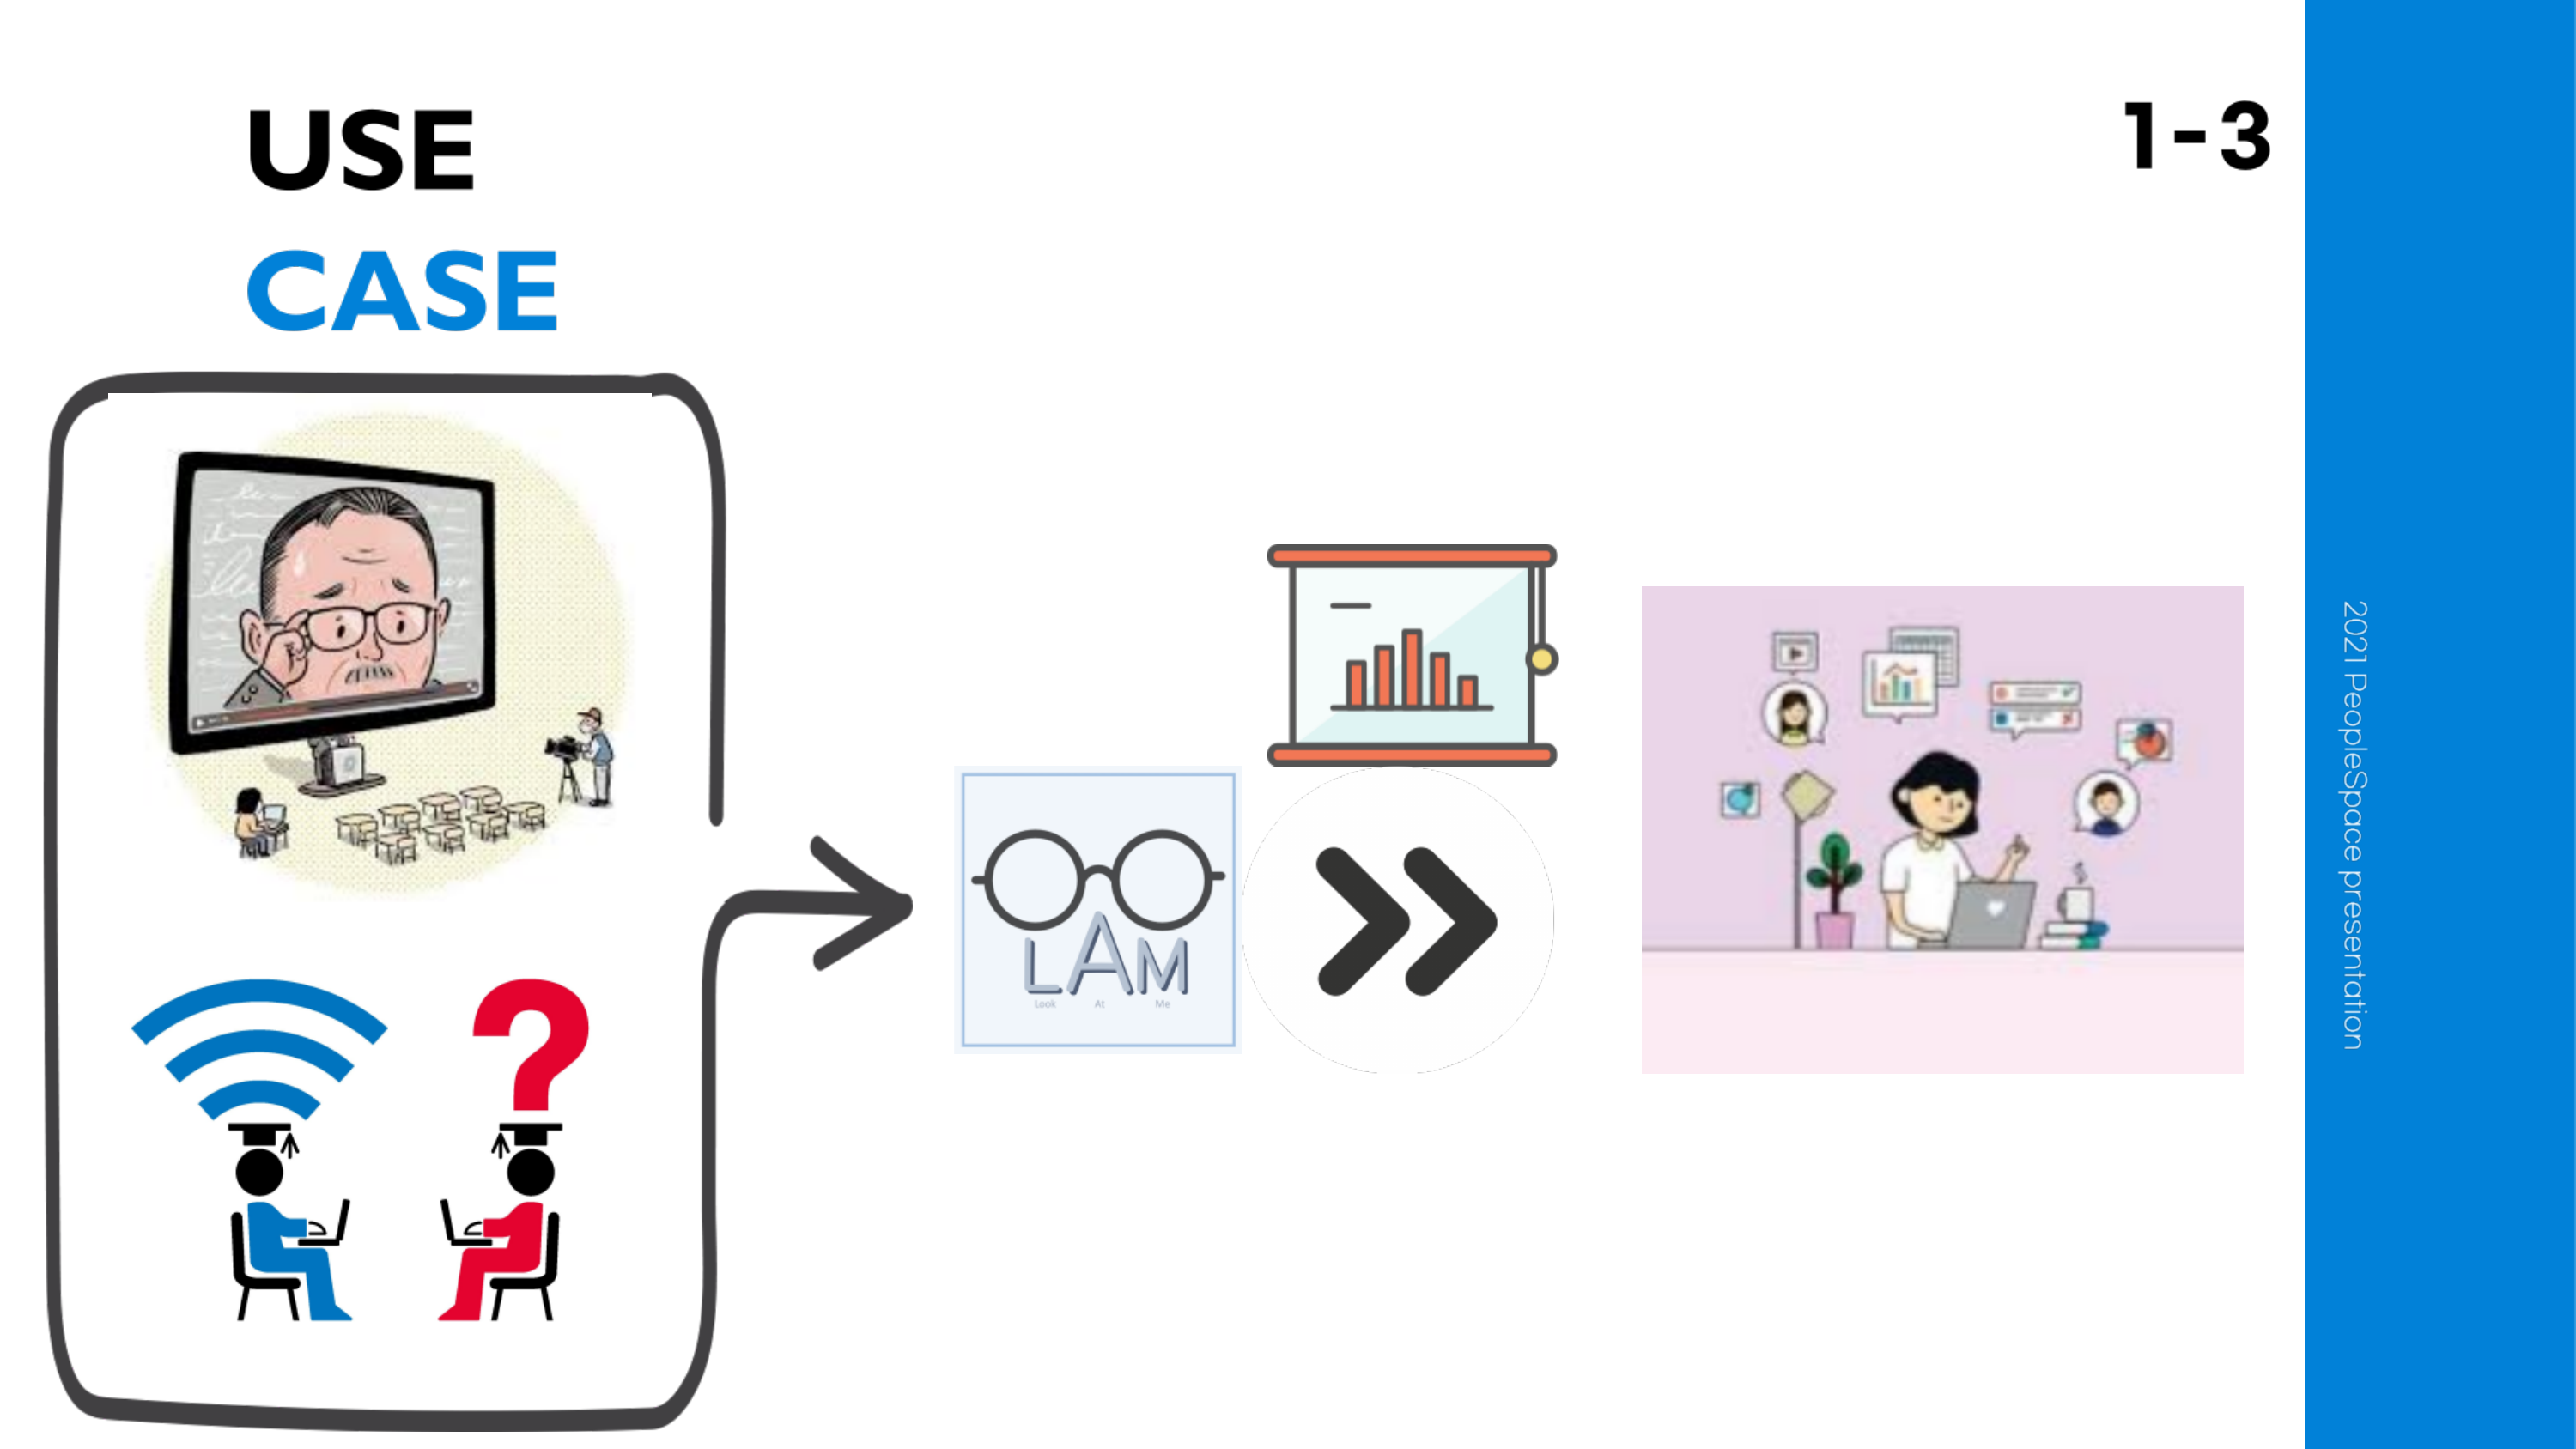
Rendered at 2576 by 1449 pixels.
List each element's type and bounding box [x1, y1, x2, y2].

text_box [1242, 766, 1555, 1074]
text_box [953, 766, 1240, 1055]
picture [2244, 703, 2576, 762]
text_box [2305, 770, 2576, 1449]
text_box [42, 371, 913, 1432]
picture [224, 51, 632, 371]
text_box [1267, 543, 1559, 767]
picture [2024, 56, 2324, 220]
text_box [2305, 0, 2576, 702]
text_box [1642, 586, 2244, 1074]
